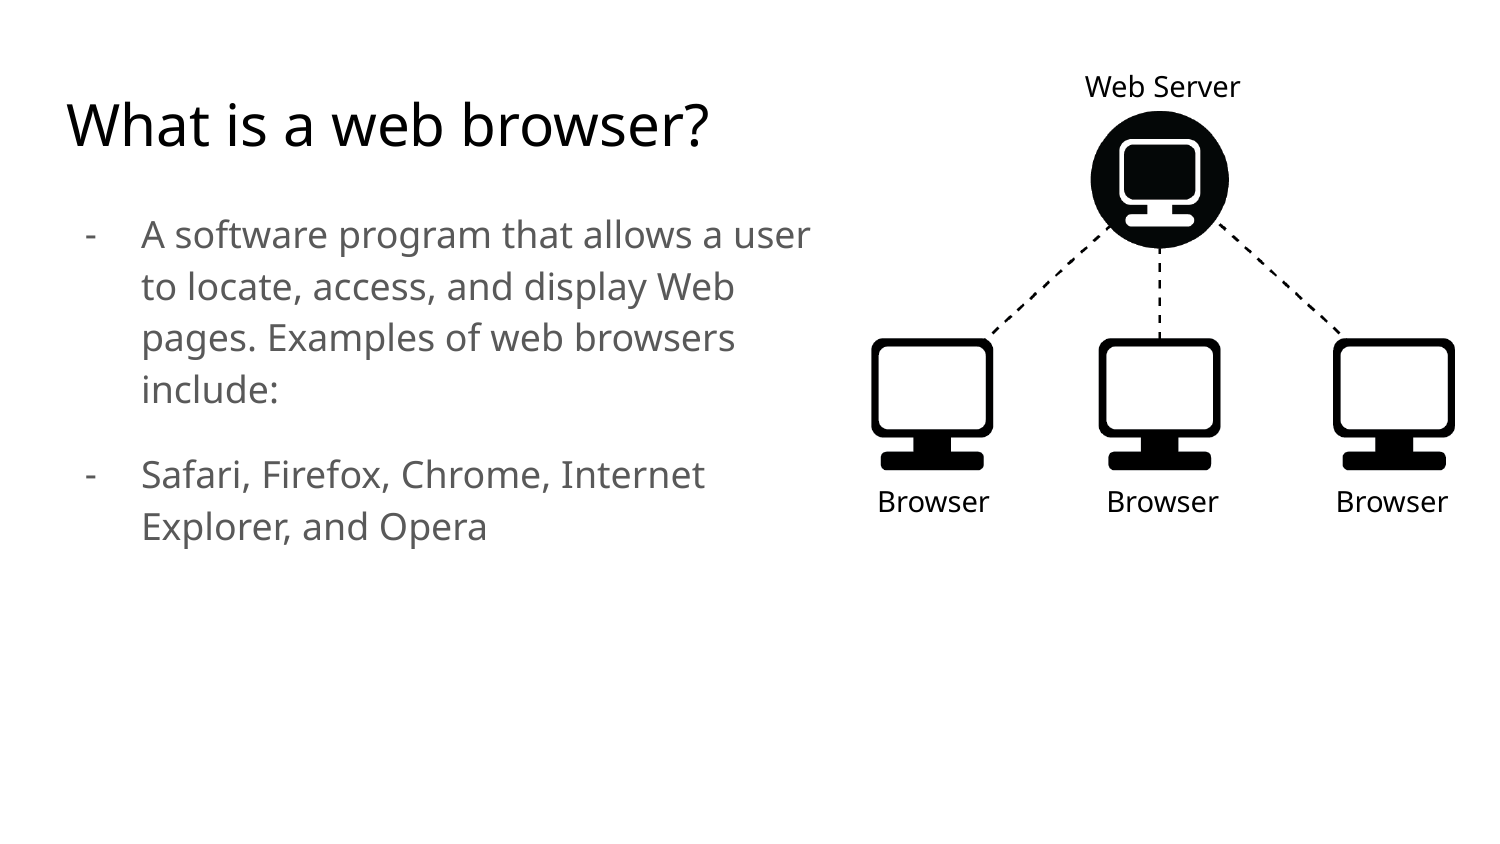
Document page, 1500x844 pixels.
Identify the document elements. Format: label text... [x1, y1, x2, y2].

list A software program that allows a user to locate, access, and display Web pages. Examples of web browsers include: Safari, Firefox, Chrome, Internet Explorer, and Opera [51, 189, 836, 772]
title What is a web browser? [51, 72, 830, 167]
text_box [835, 61, 1491, 525]
